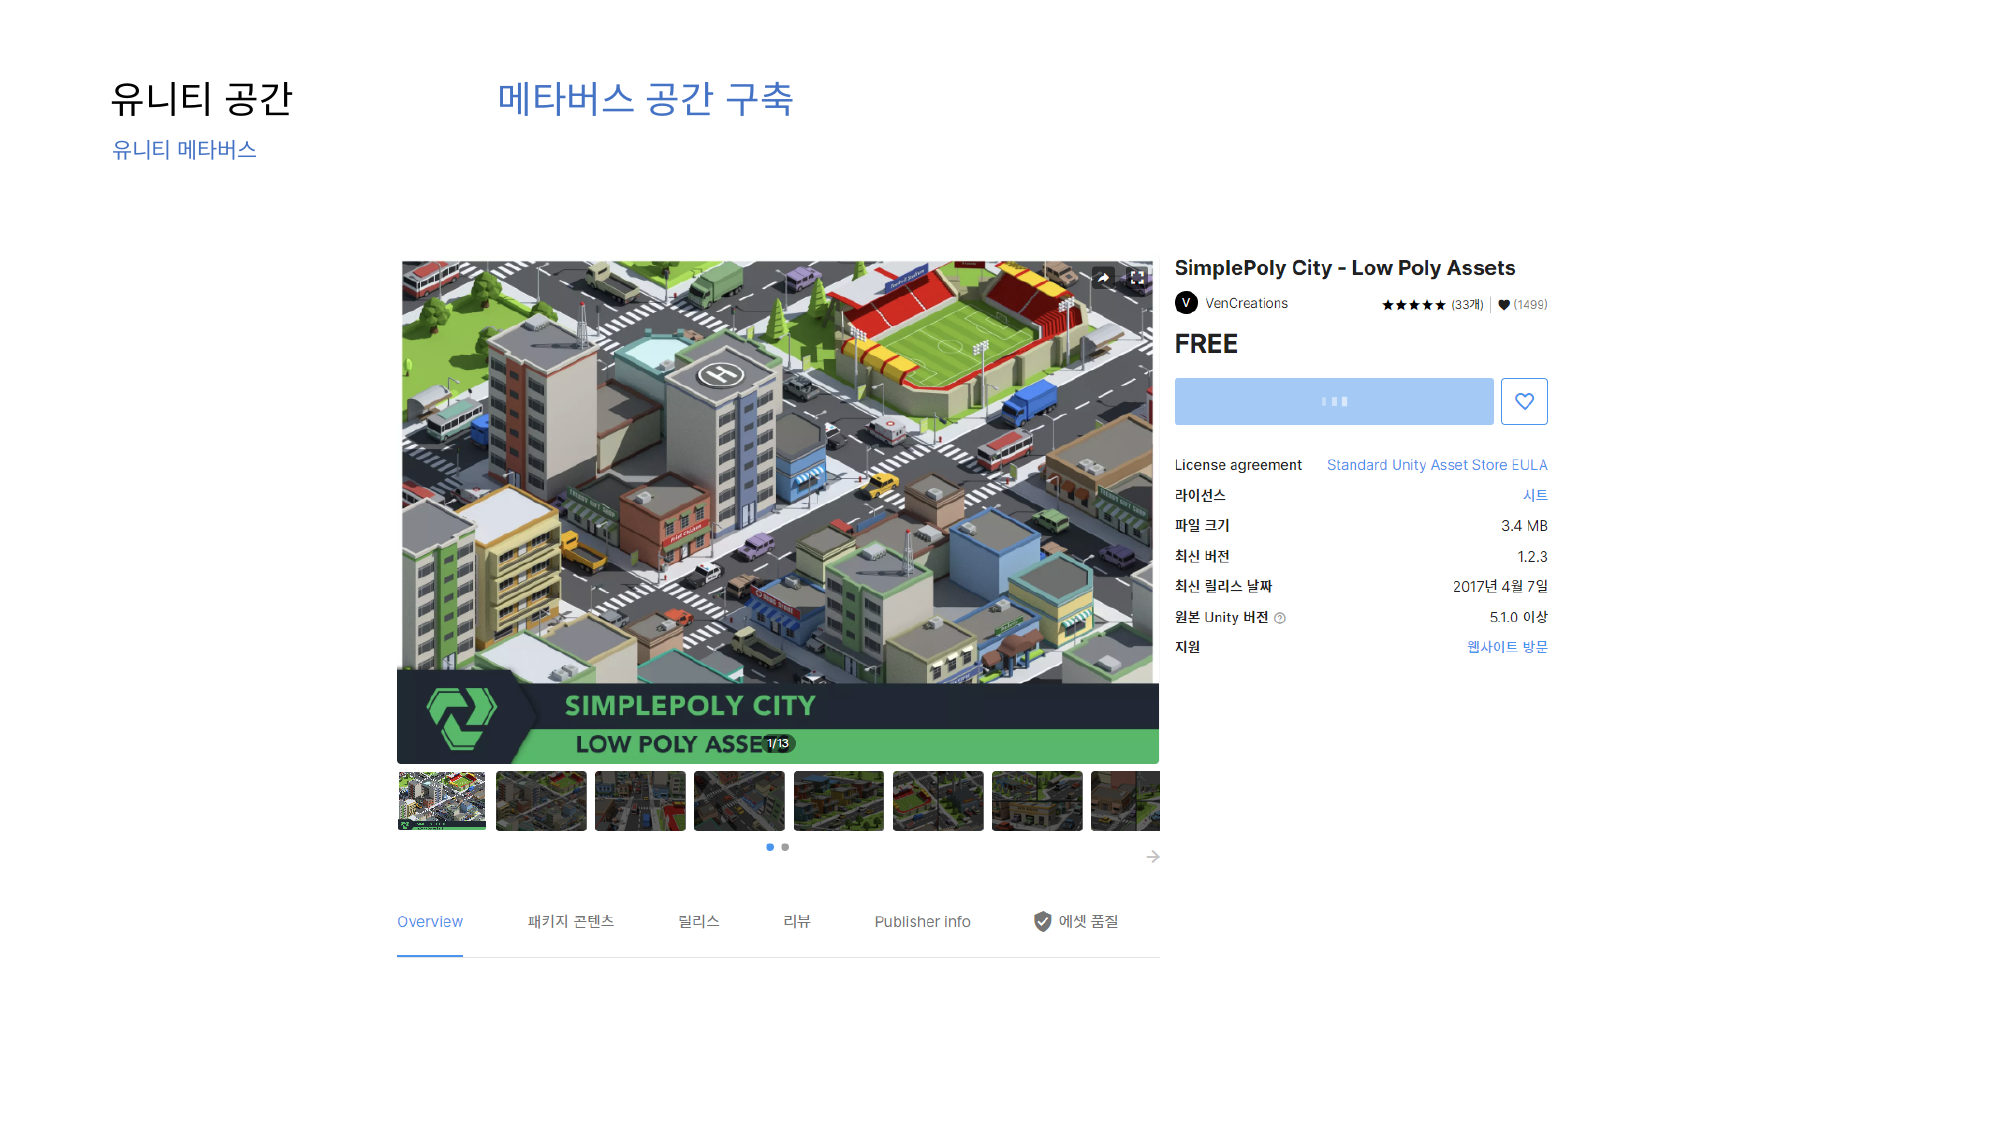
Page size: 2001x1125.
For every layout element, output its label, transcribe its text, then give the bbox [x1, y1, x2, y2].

text_box 유니티 메타버스 [97, 129, 306, 171]
picture [357, 237, 1572, 992]
text_box 메타버스 공간 구축 [482, 68, 810, 129]
text_box 유니티 공간 [96, 68, 413, 129]
